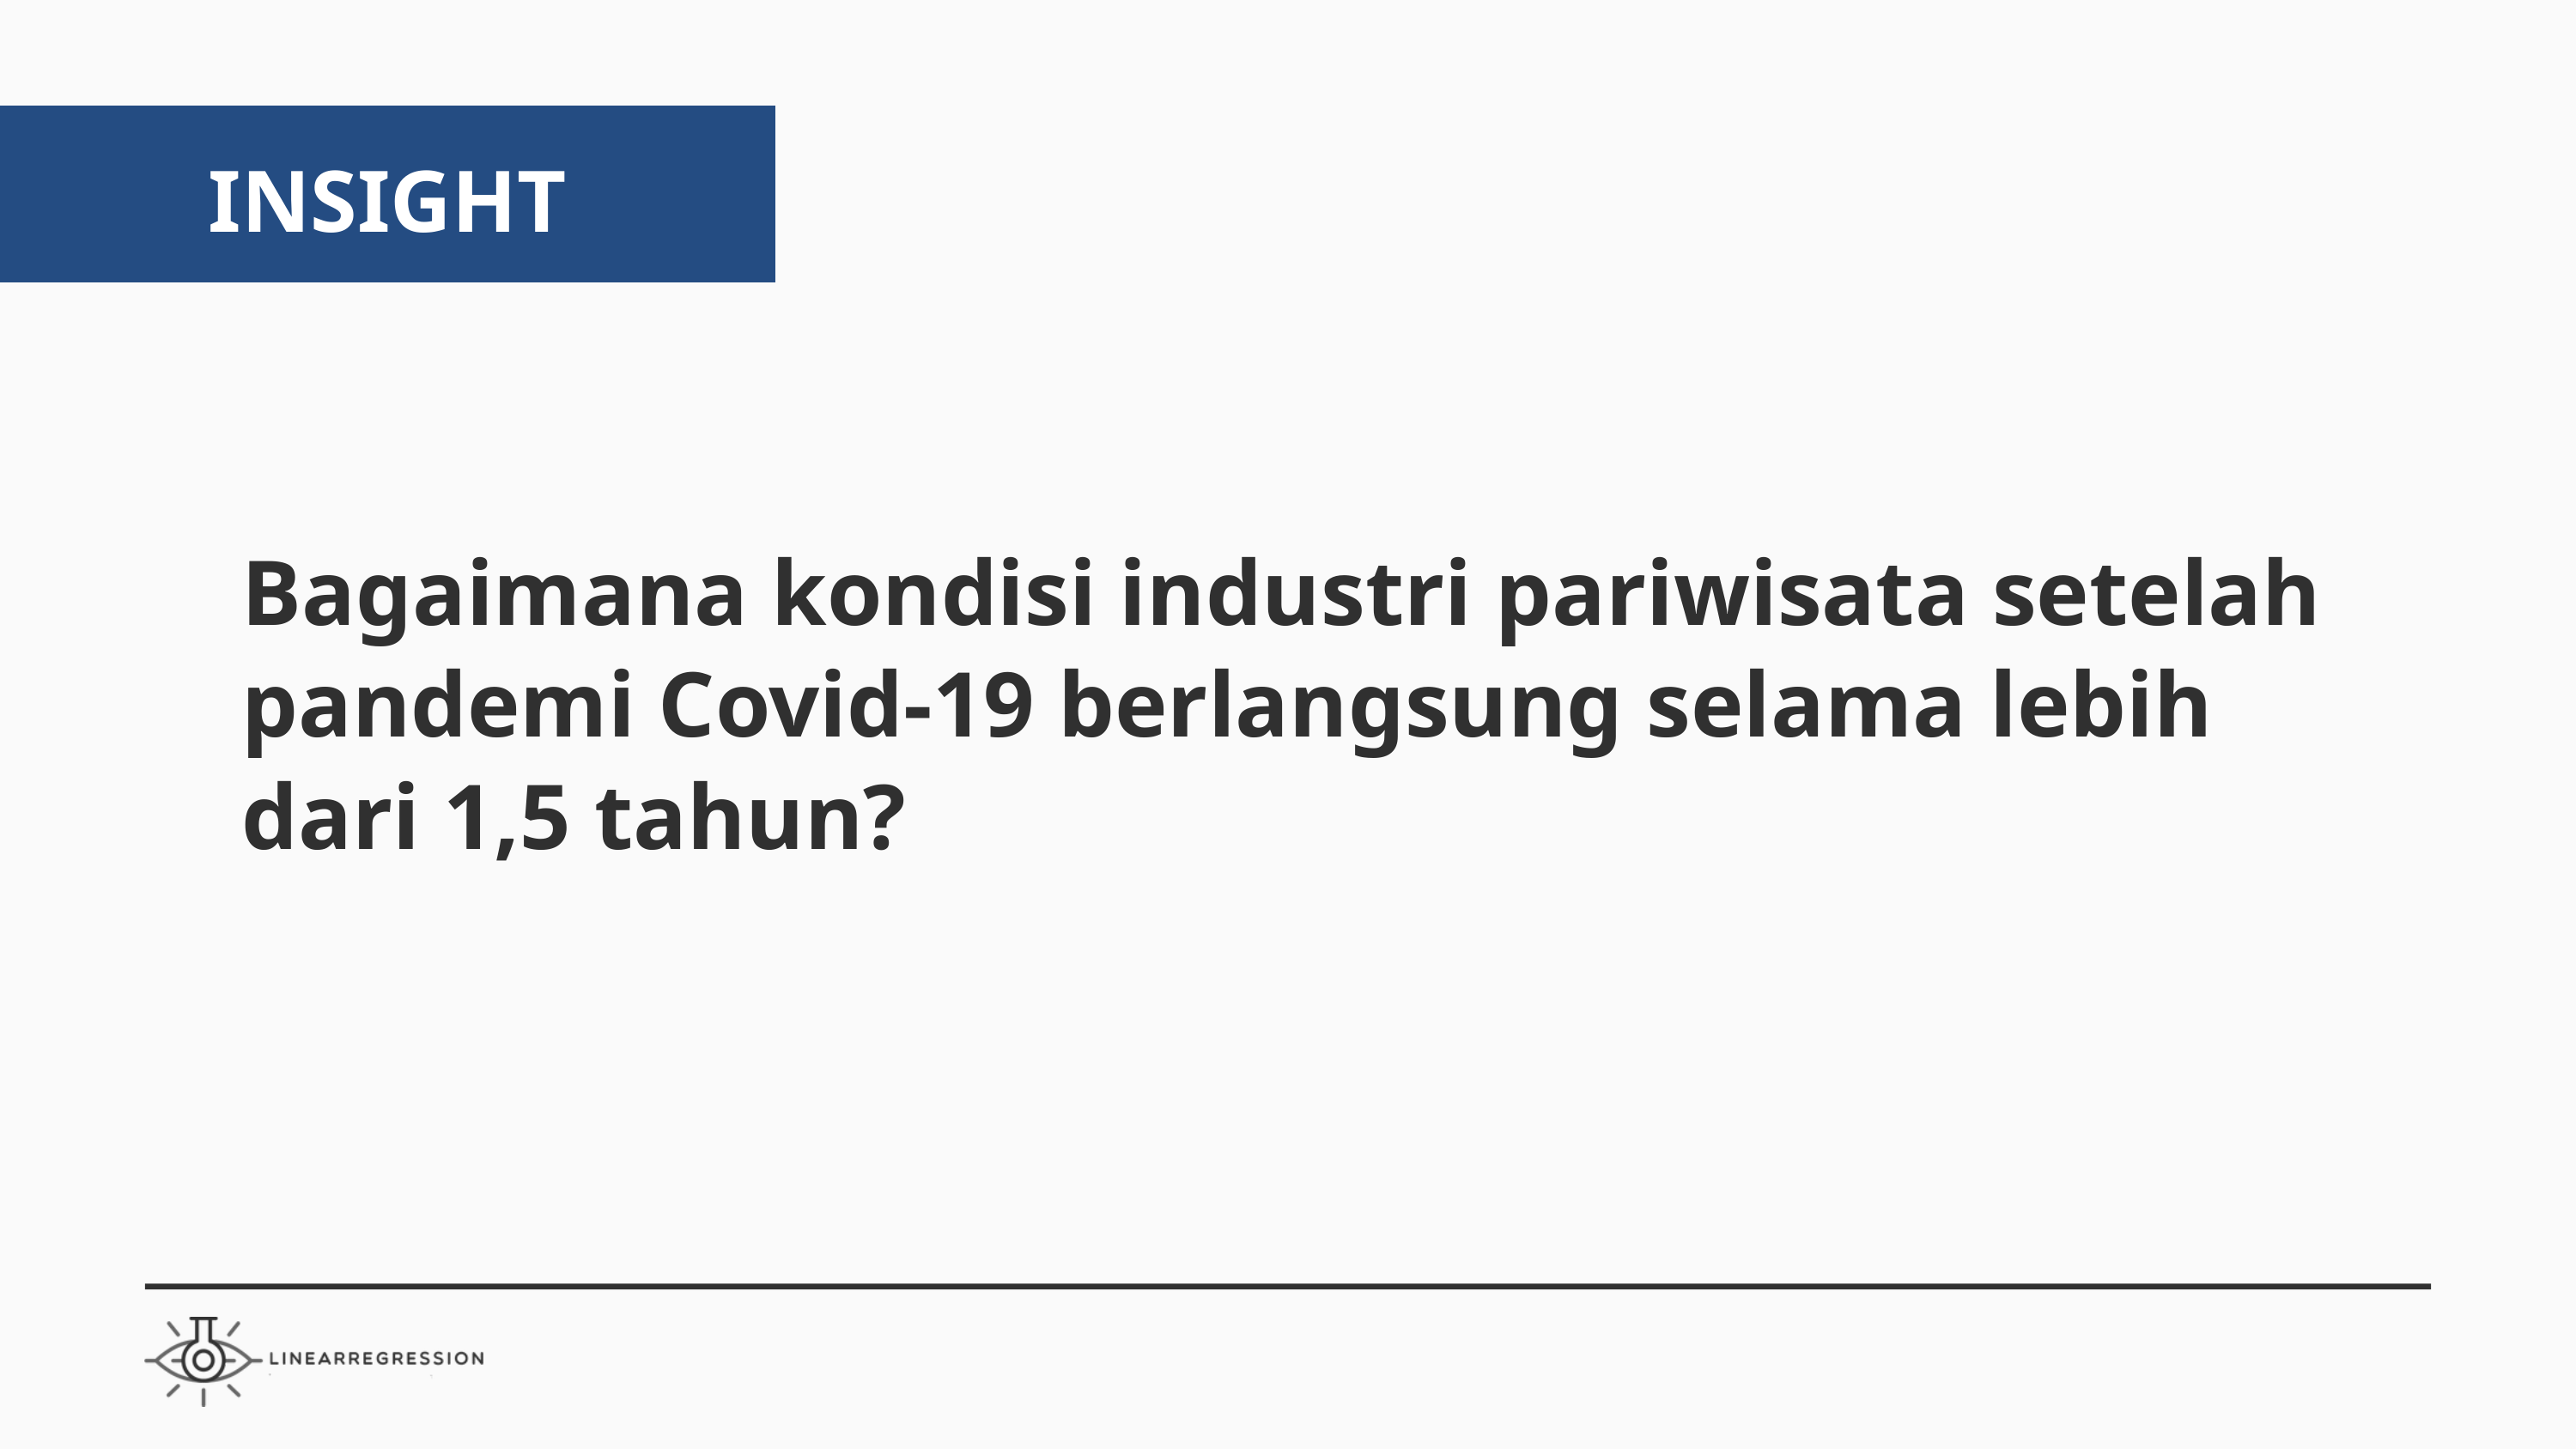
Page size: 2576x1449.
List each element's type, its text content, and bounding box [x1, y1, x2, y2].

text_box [144, 1283, 2432, 1407]
text_box Bagaimana kondisi industri pariwisata setelah pandemi Covid-19 berlangsung selama lebih dari 1,5 tahun? [241, 531, 2335, 868]
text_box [0, 105, 775, 282]
